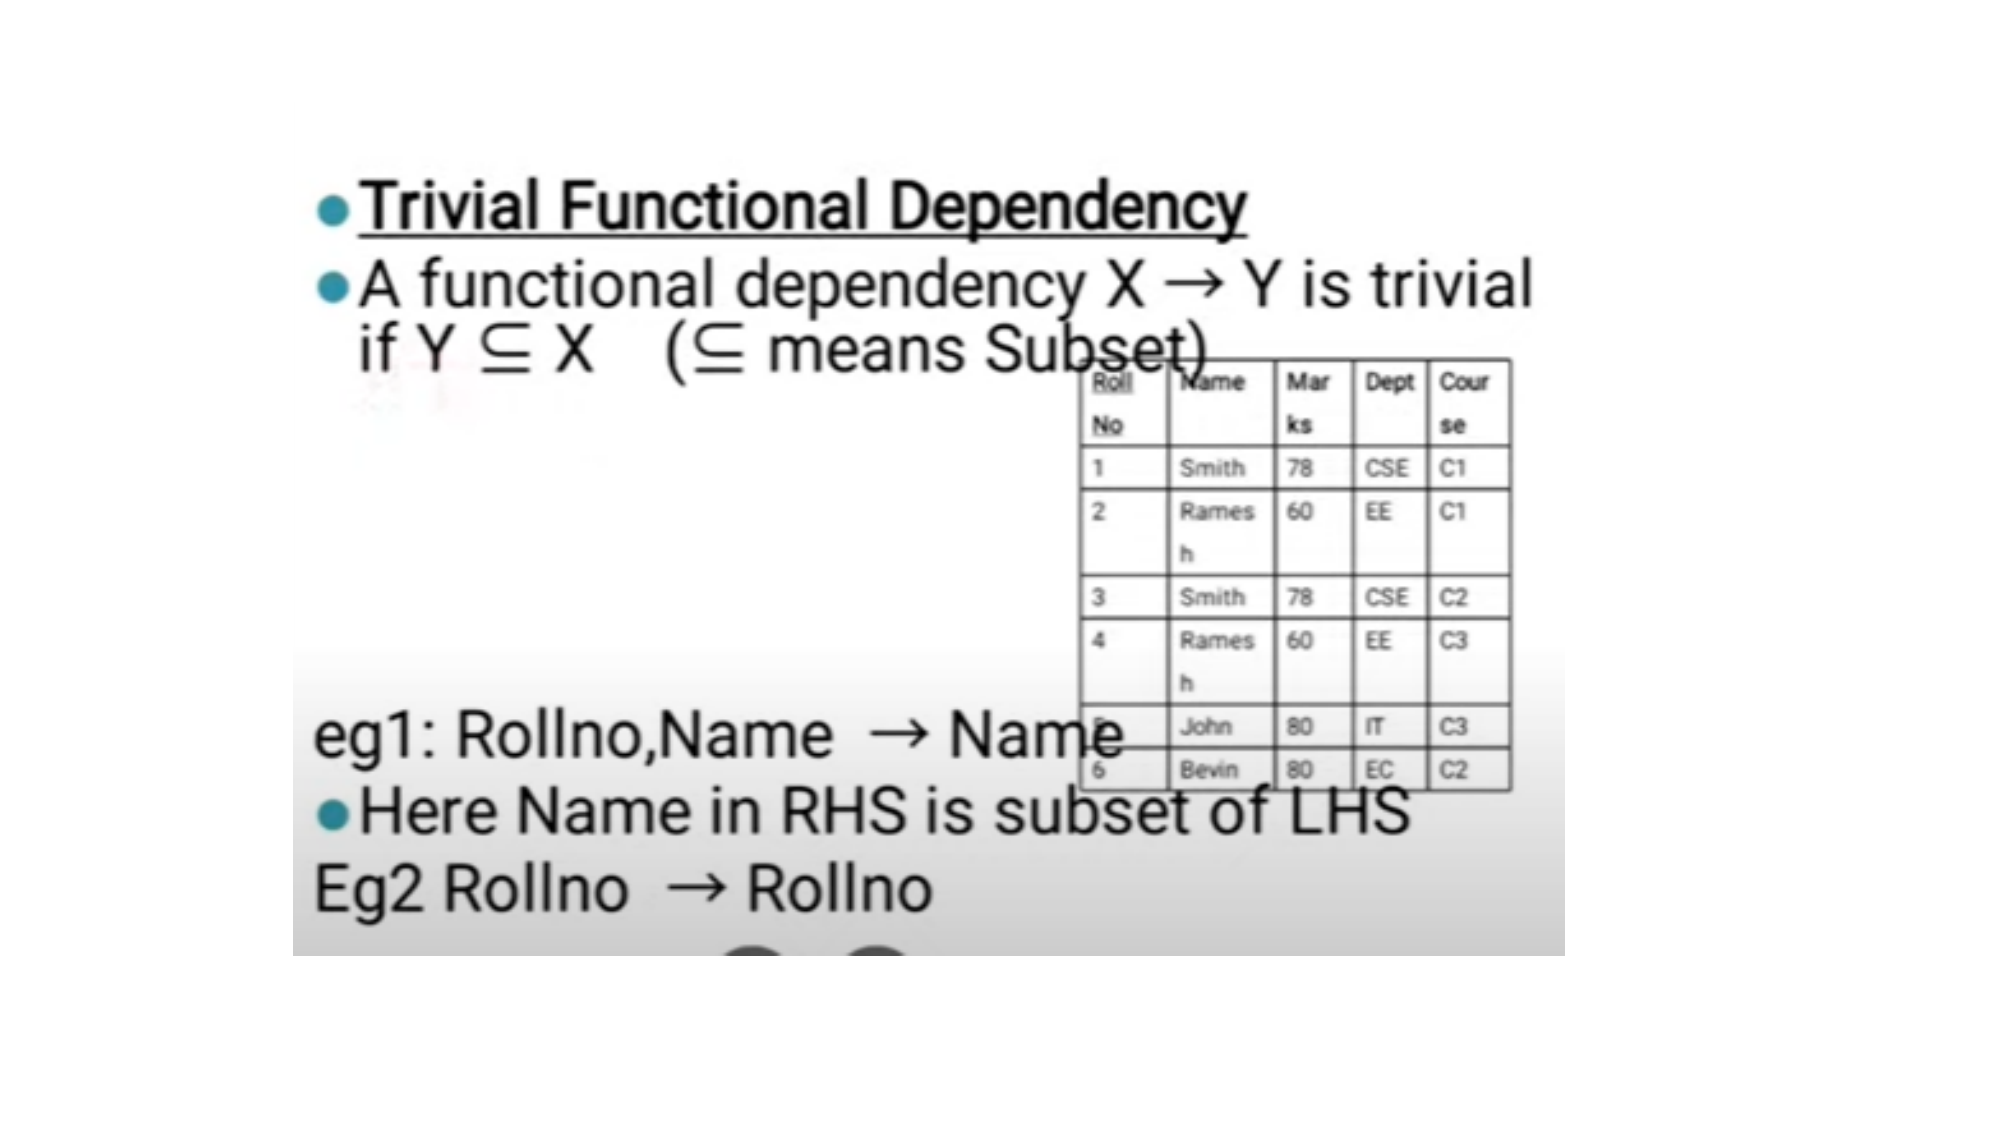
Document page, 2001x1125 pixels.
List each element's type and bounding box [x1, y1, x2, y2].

picture [293, 102, 1565, 956]
